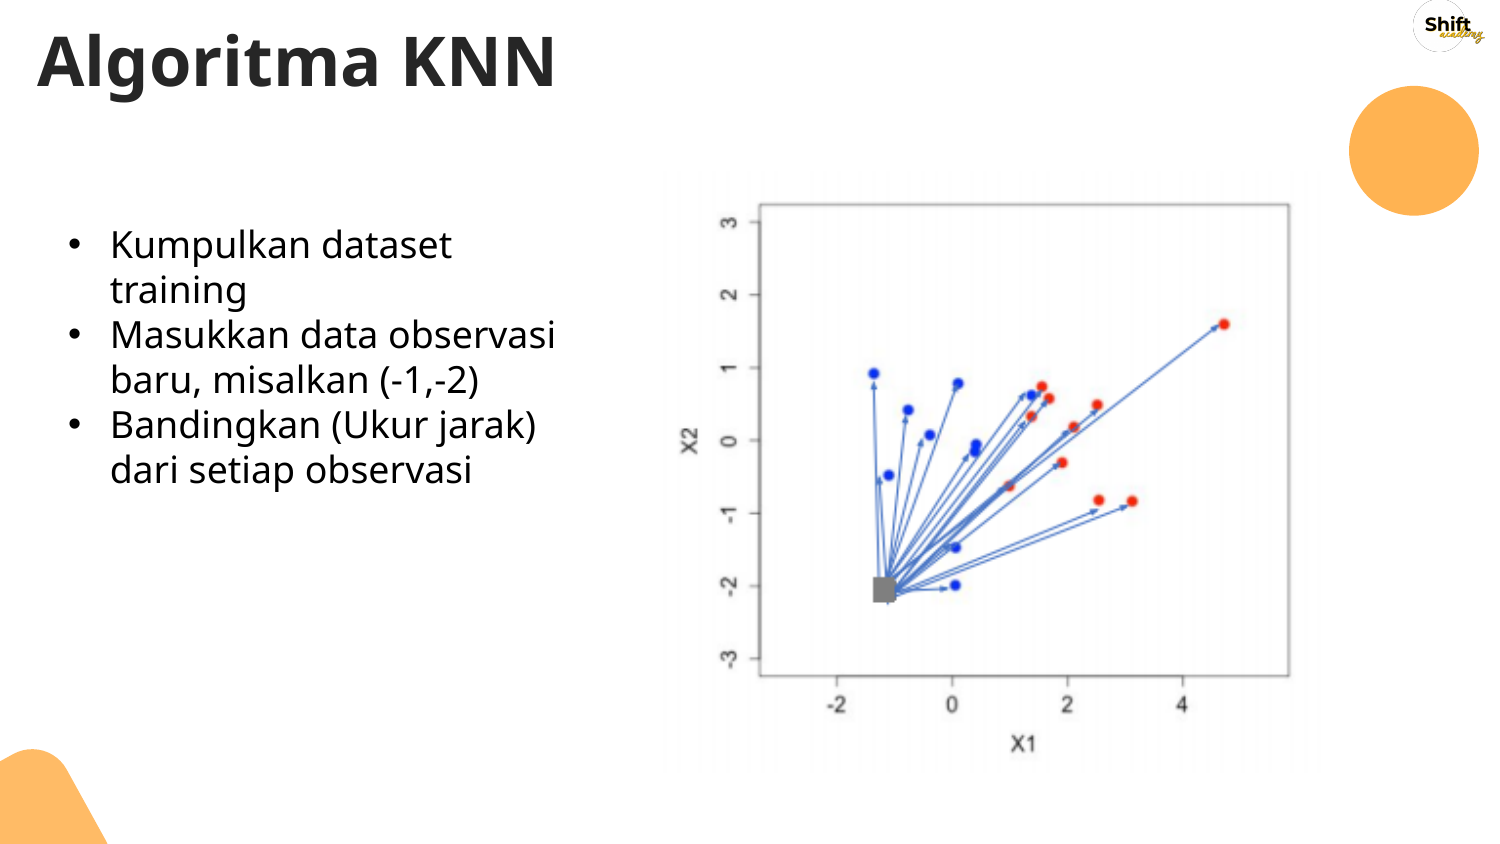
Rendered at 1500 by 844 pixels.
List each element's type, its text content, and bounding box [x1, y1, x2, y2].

text_box Kumpulkan dataset training Masukkan data observasi baru, misalkan (-1,-2) Bandingkan (Ukur jarak) dari setiap observasi [56, 215, 609, 591]
picture [1413, 0, 1491, 52]
picture [649, 169, 1350, 773]
text_box [1349, 85, 1479, 216]
text_box [0, 749, 108, 844]
text_box Algoritma KNN [26, 12, 1261, 107]
